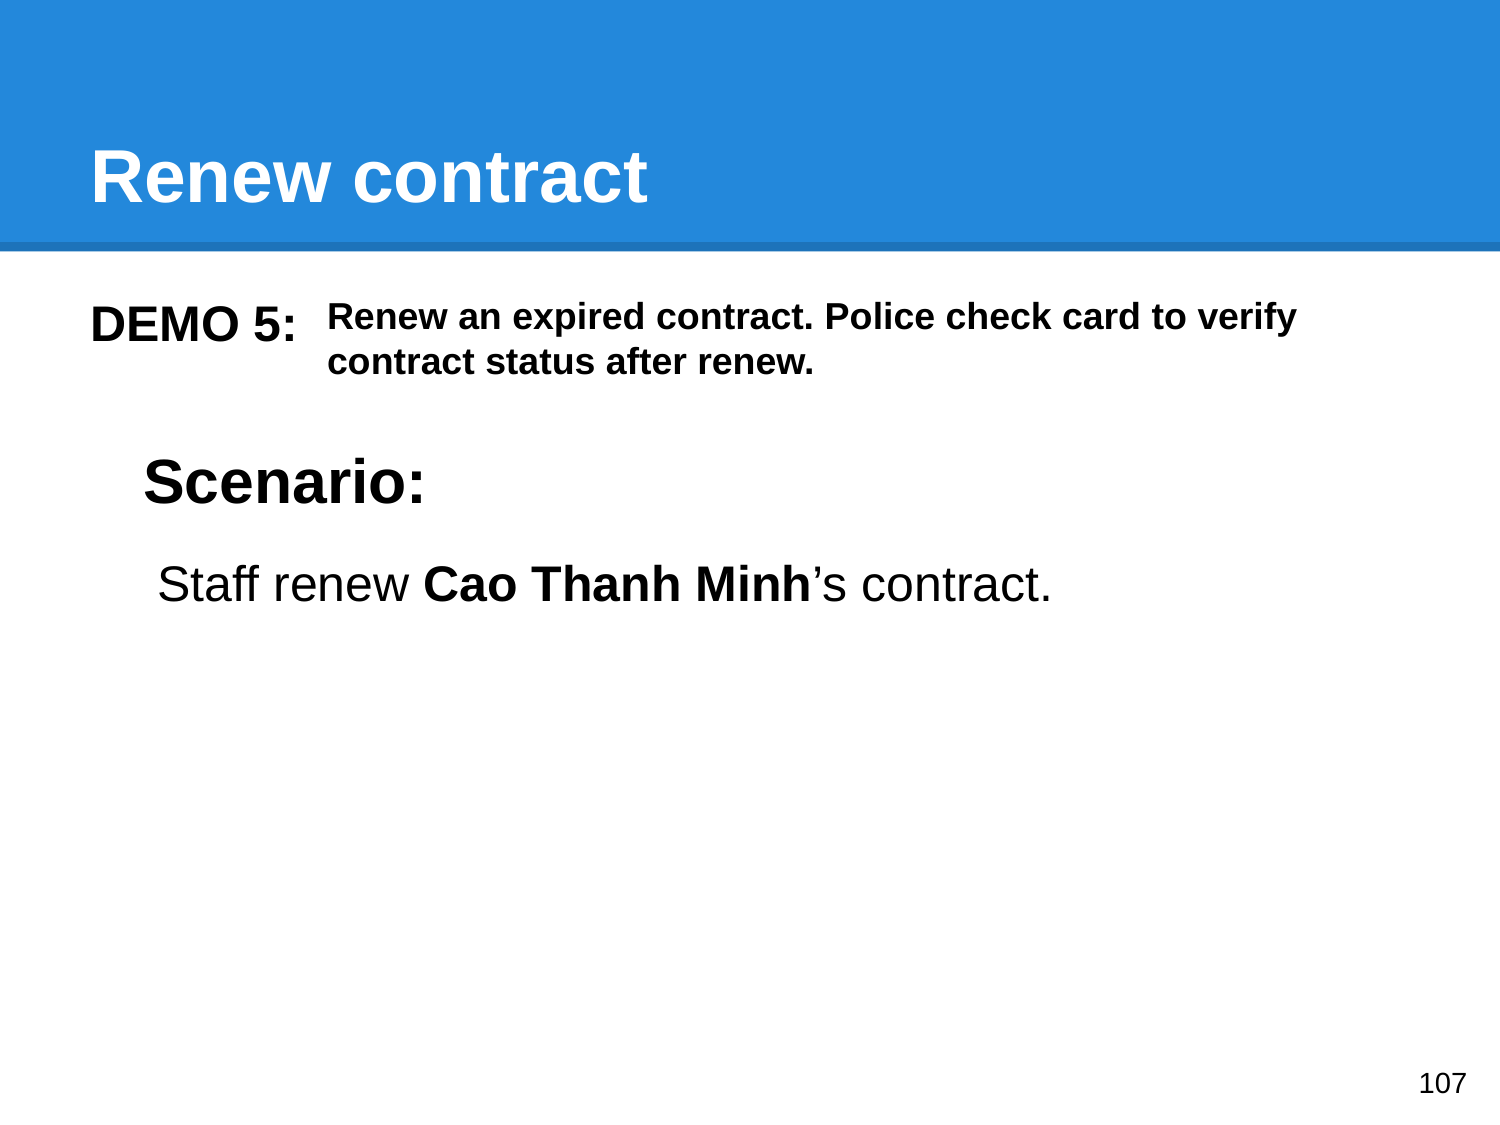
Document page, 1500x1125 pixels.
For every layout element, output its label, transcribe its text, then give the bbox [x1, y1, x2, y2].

title Renew contract [75, 45, 1425, 233]
slide_number ‹#› [1403, 1038, 1494, 1125]
text_box Scenario: [128, 426, 847, 537]
text_box Renew an expired contract. Police check card to verify contract status after renew. [334, 276, 1425, 387]
text_box Staff renew Cao Thanh Minh’s contract. [142, 536, 1450, 697]
text_box DEMO 5: [75, 276, 334, 387]
